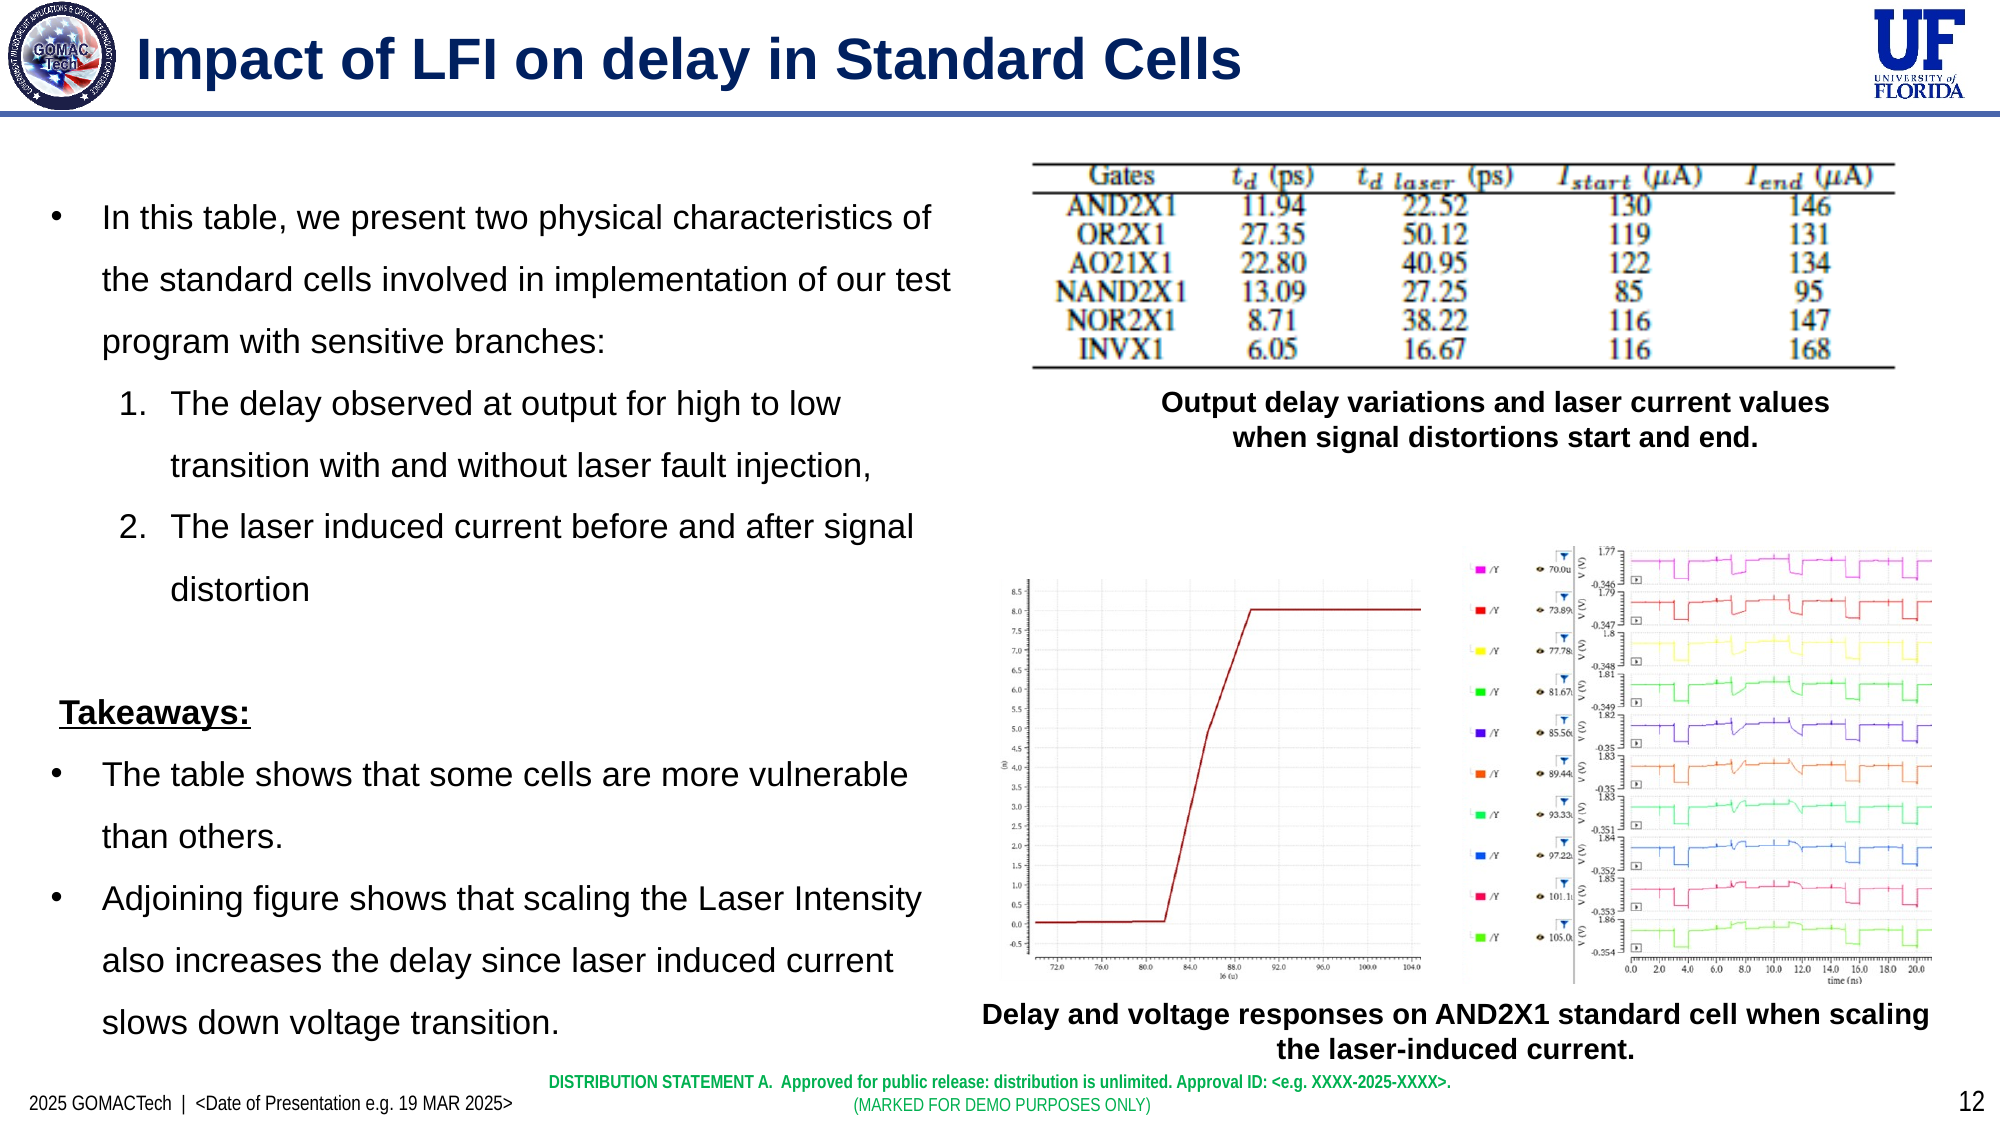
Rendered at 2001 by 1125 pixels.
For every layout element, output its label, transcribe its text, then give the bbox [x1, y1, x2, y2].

title Impact of LFI on delay in Standard Cells [121, 0, 1772, 113]
picture [999, 579, 1421, 984]
picture [6, 0, 117, 111]
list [1824, 0, 1996, 104]
picture [1462, 546, 1932, 984]
text_box In this table, we present two physical characteristics of the standard cells involved in implementation of our test program with sensitive branches: The delay observed at output for high to low transition with and without laser fault injection, The laser induced current before and after signal distortion Takeaways: The table shows that some cells are more vulnerable than others. Adjoining figure shows that scaling the Laser Intensity also increases the delay since laser induced current slows down voltage transition. [35, 167, 993, 1092]
text_box Delay and voltage responses on AND2X1 standard cell when scaling the laser-induced current. [993, 988, 1949, 1073]
text_box Output delay variations and laser current values when signal distortions start and end. [993, 375, 2000, 461]
picture [1007, 140, 1979, 391]
